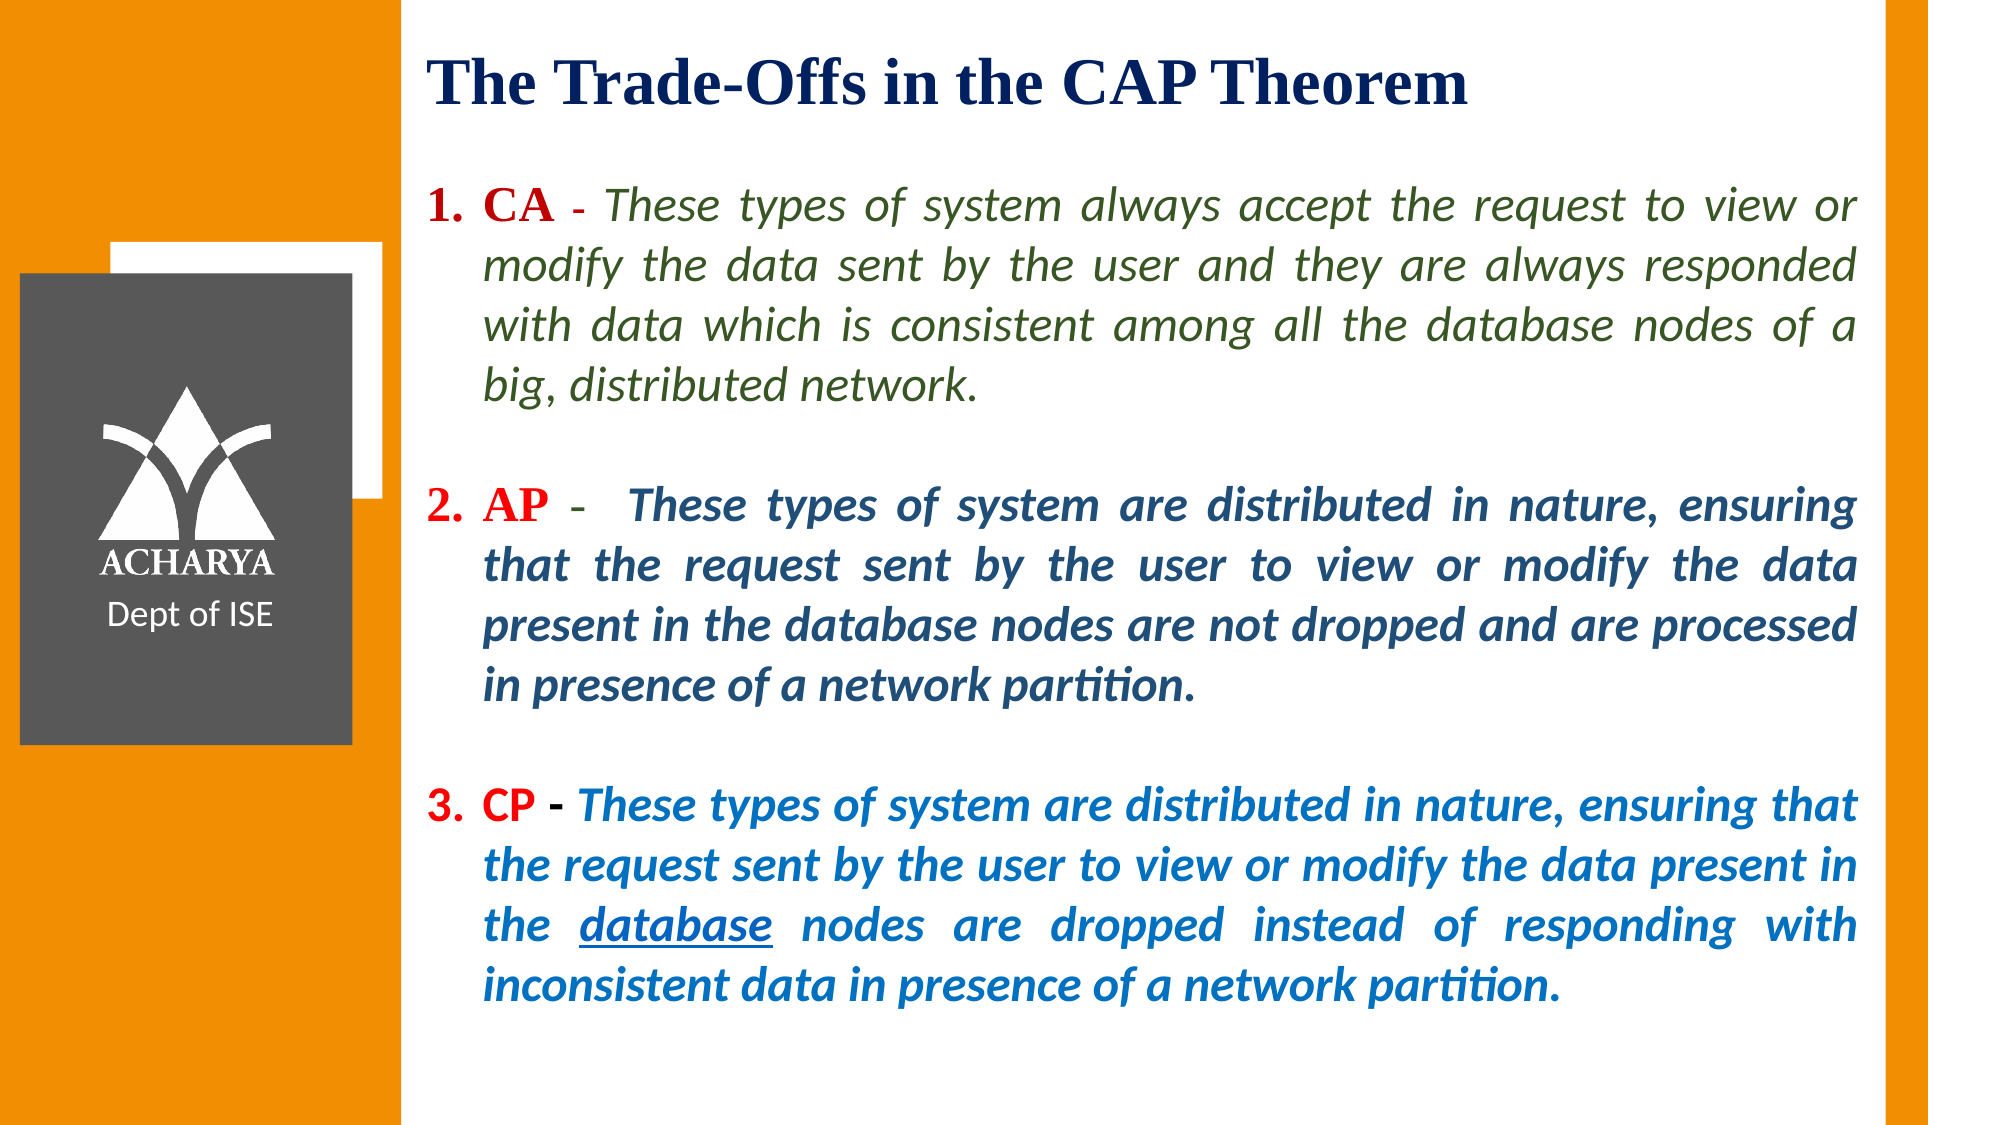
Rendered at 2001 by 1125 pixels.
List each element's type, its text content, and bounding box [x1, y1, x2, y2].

text_box [1885, 0, 1928, 1125]
text_box CA - These types of system always accept the request to view or modify the data sent by the user and they are always responded with data which is consistent among all the database nodes of a big, distributed network. AP - These types of system are distributed in nature, ensuring that the request sent by the user to view or modify the data present in the database nodes are not dropped and are processed in presence of a network partition. CP - These types of system are distributed in nature, ensuring that the request sent by the user to view or modify the data present in the database nodes are dropped instead of responding with inconsistent data in presence of a network partition. [411, 163, 1874, 1079]
text_box The Trade-Offs in the CAP Theorem [411, 30, 1532, 126]
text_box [19, 241, 383, 745]
text_box [0, 0, 402, 1125]
